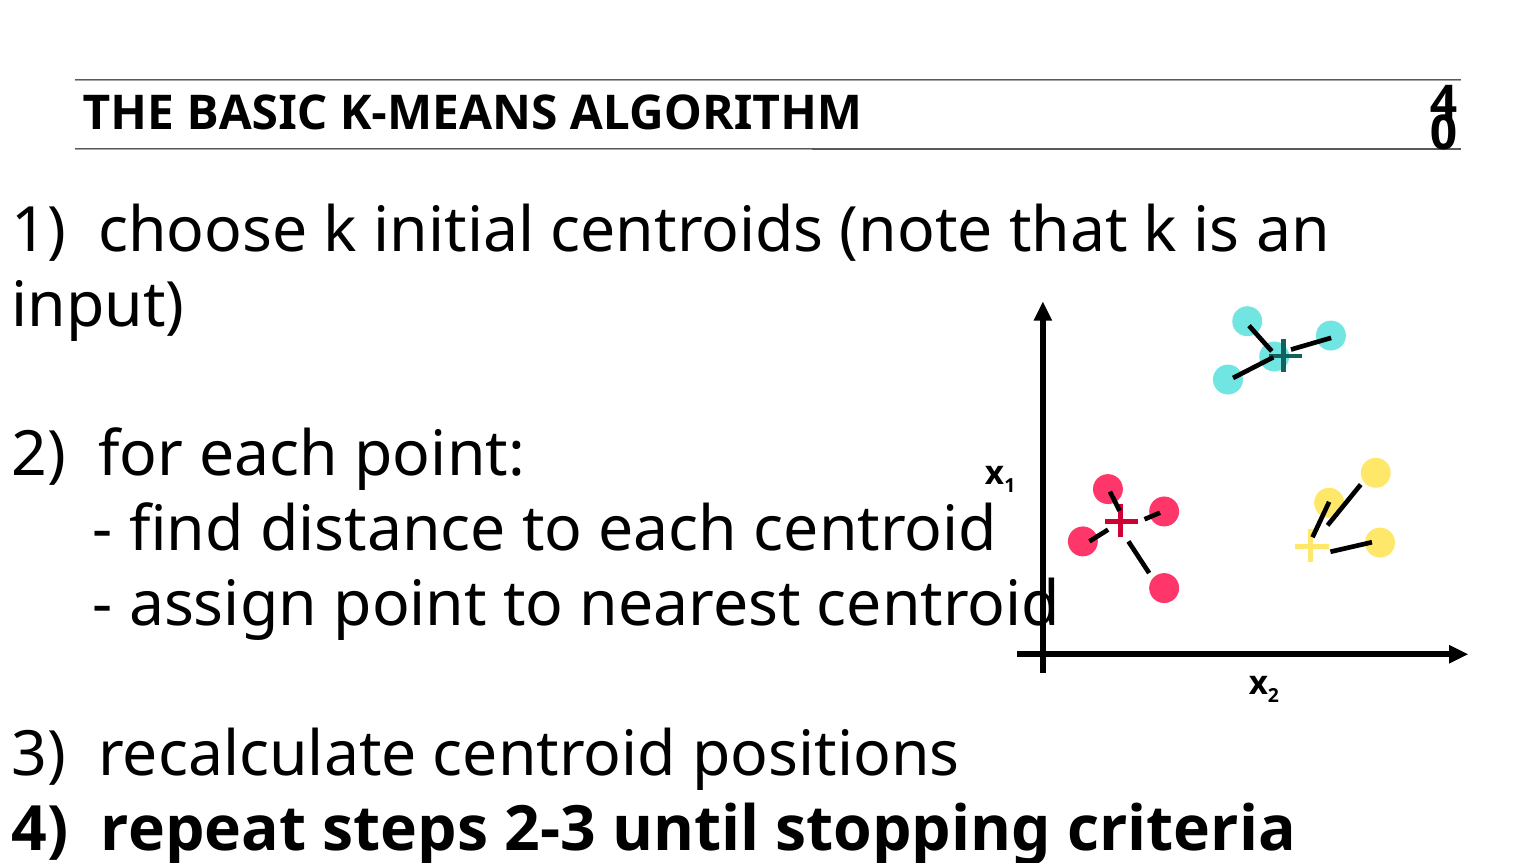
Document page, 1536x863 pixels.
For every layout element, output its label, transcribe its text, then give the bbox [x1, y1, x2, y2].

text_box 1) choose k initial centroids (note that k is an input) 2) for each point: - find distance to each centroid - assign point to nearest centroid 3) recalculate centroid positions 4) repeat steps 2-3 until stopping criteria met [0, 181, 1427, 863]
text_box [1312, 501, 1330, 538]
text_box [1109, 491, 1120, 511]
text_box [1365, 527, 1396, 558]
slide_number 40 [1419, 86, 1461, 138]
text_box [1315, 320, 1346, 350]
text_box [1275, 338, 1302, 372]
text_box [1232, 306, 1263, 336]
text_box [1290, 337, 1332, 350]
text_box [1327, 484, 1361, 526]
text_box [1149, 496, 1180, 527]
text_box [1360, 457, 1391, 488]
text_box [1104, 504, 1139, 538]
text_box [1212, 364, 1242, 395]
text_box x2 [1230, 662, 1297, 714]
text_box [1314, 489, 1322, 500]
text_box [1092, 474, 1123, 503]
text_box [1295, 528, 1329, 563]
text_box x1 [966, 443, 1034, 504]
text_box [1248, 325, 1273, 352]
text_box [1067, 526, 1096, 557]
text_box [1089, 529, 1109, 542]
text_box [1232, 356, 1274, 379]
text_box [1149, 573, 1180, 604]
list The basic K-means algorithm [67, 81, 1118, 132]
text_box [1330, 542, 1373, 553]
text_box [1128, 541, 1150, 574]
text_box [1144, 512, 1161, 520]
